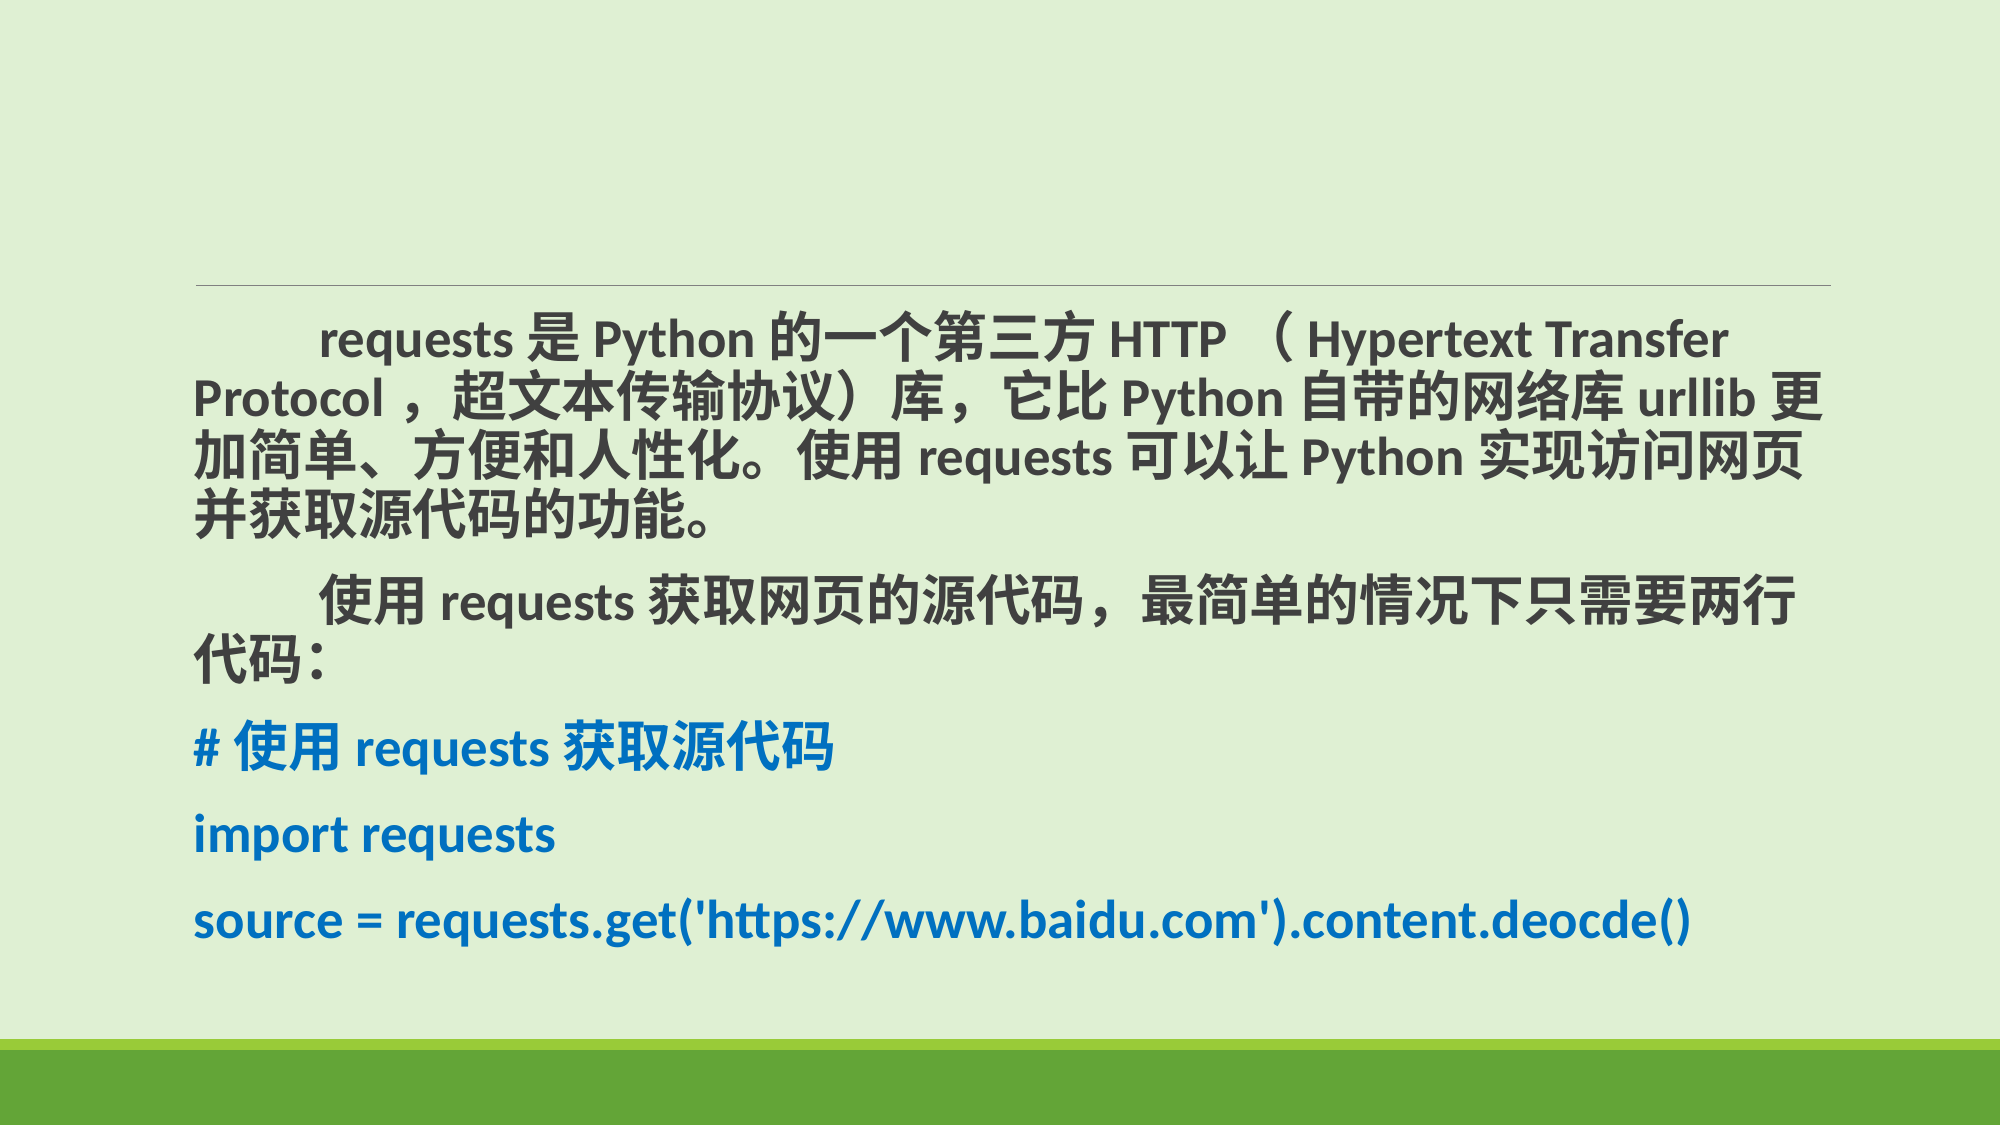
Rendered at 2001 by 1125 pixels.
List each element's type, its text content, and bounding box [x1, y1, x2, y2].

list requests是Python的一个第三方HTTP（Hypertext Transfer Protocol，超文本传输协议）库，它比Python自带的网络库urllib更加简单、方便和人性化。使用requests可以让Python实现访问网页并获取源代码的功能。 使用requests获取网页的源代码，最简单的情况下只需要两行代码： #使用requests获取源代码 import requests source = requests.get('https://www.baidu.com').content.deocde() [180, 302, 1830, 963]
